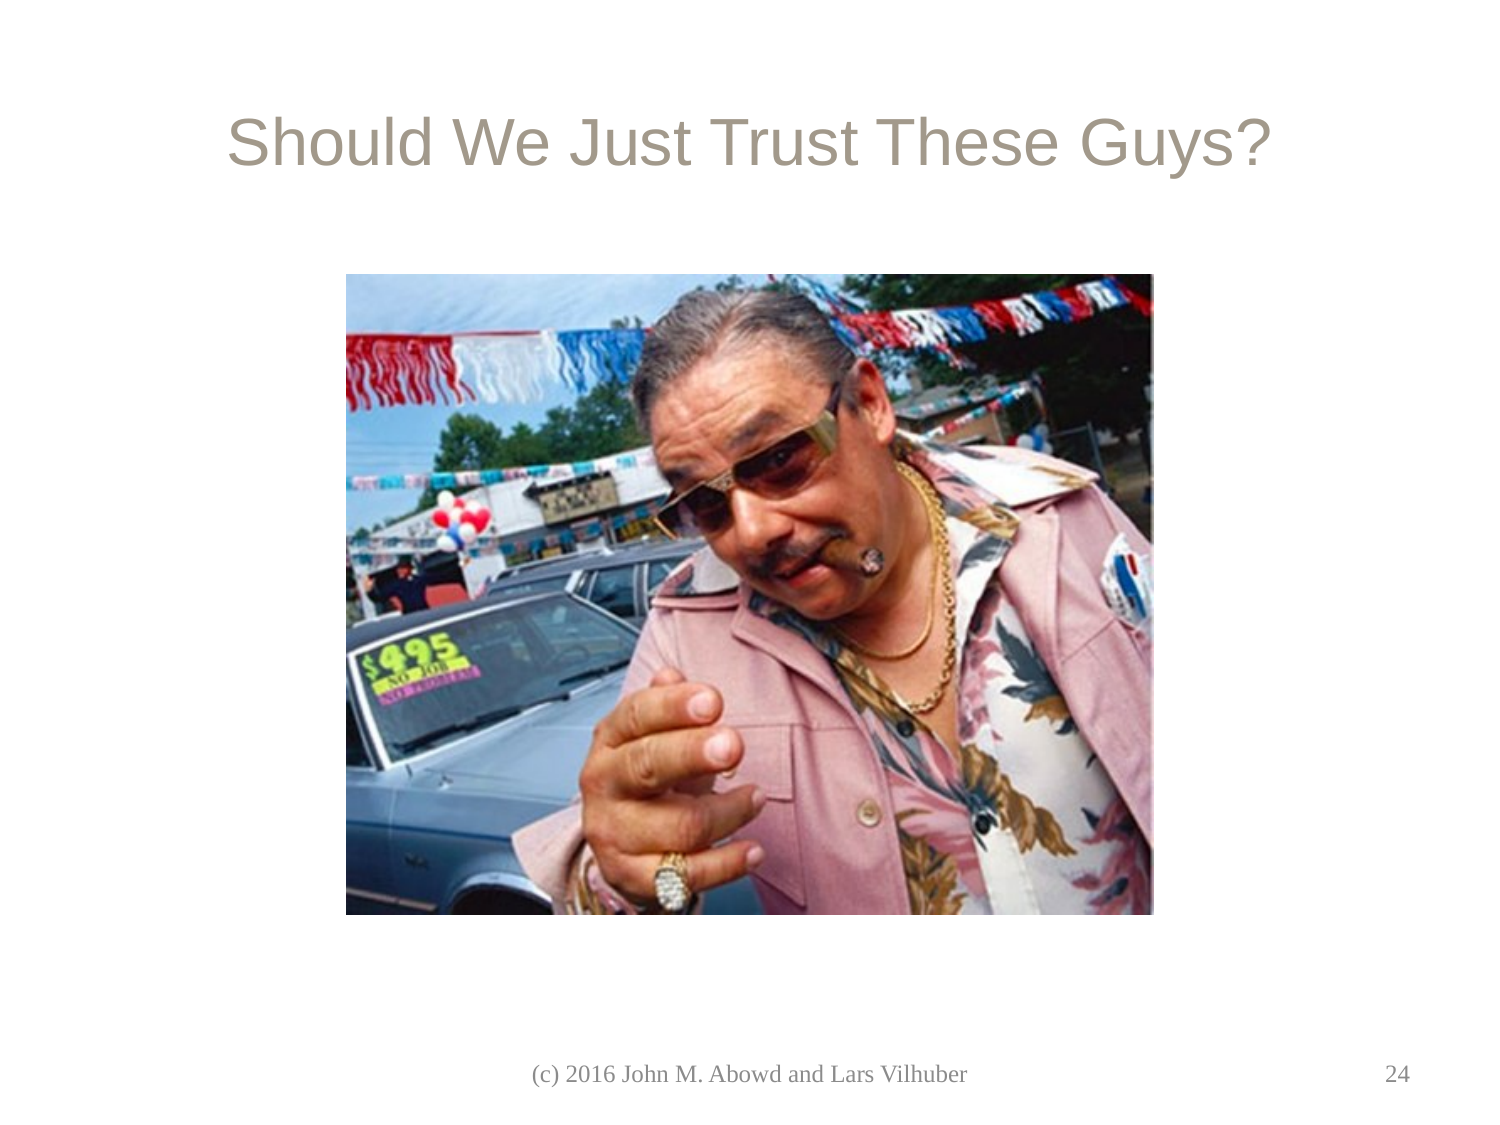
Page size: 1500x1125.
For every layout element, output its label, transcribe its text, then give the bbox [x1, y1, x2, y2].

picture [346, 274, 1154, 916]
footer (c) 2016 John M. Abowd and Lars Vilhuber [512, 1042, 988, 1103]
title Should We Just Trust These Guys? [75, 45, 1425, 233]
slide_number 24 [1074, 1042, 1425, 1103]
